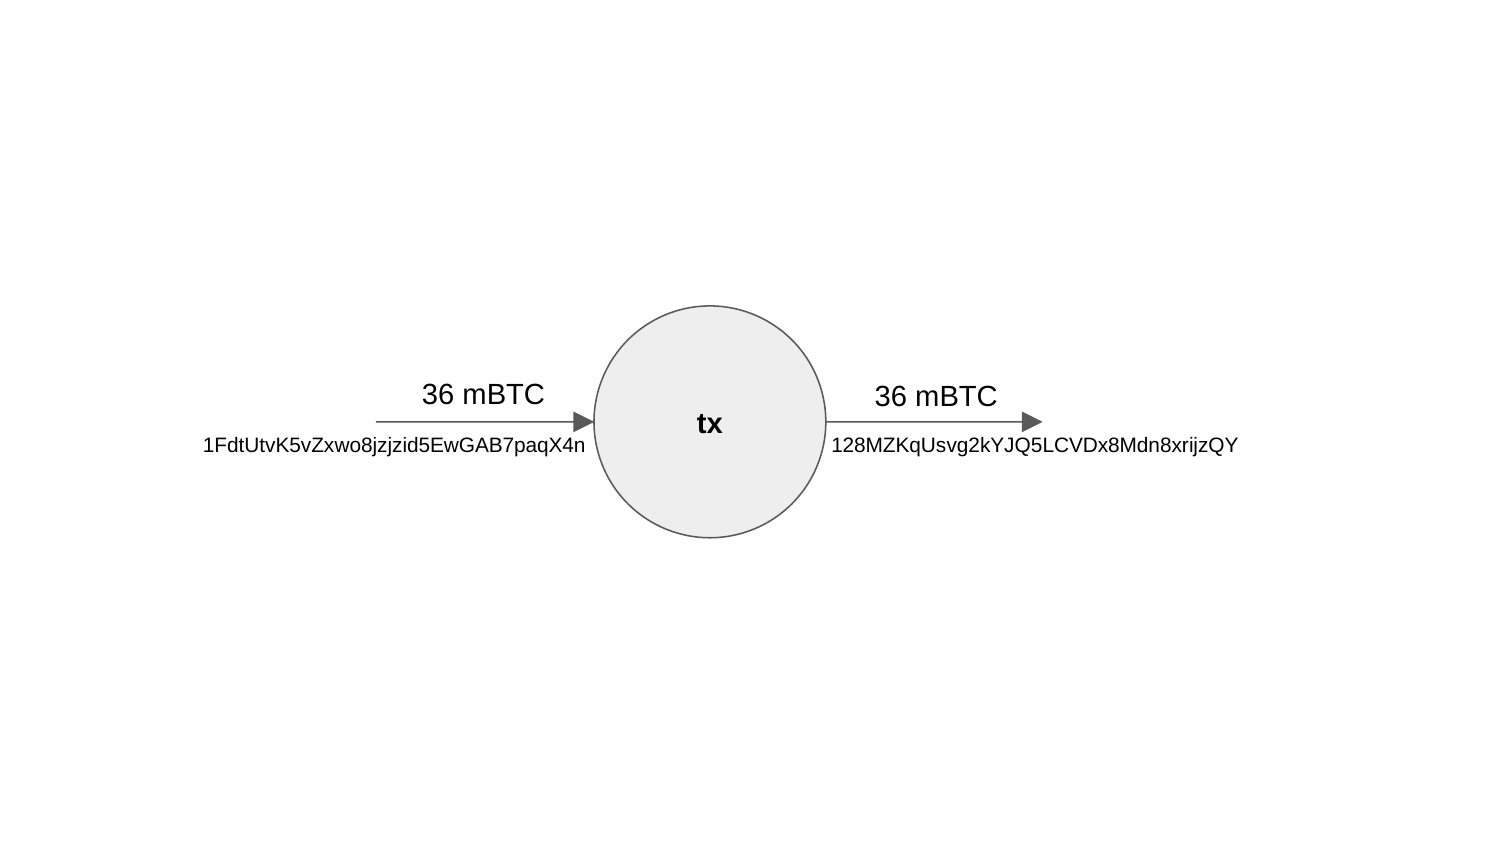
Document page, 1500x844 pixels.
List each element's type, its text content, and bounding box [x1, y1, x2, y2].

text_box 128MZKqUsvg2kYJQ5LCVDx8Mdn8xrijzQY [816, 417, 1256, 475]
text_box 36 mBTC [380, 360, 587, 421]
text_box 36 mBTC [833, 362, 1040, 421]
text_box tx [594, 305, 826, 538]
text_box 1FdtUtvK5vZxwo8jzjzid5EwGAB7paqX4n [187, 416, 662, 503]
